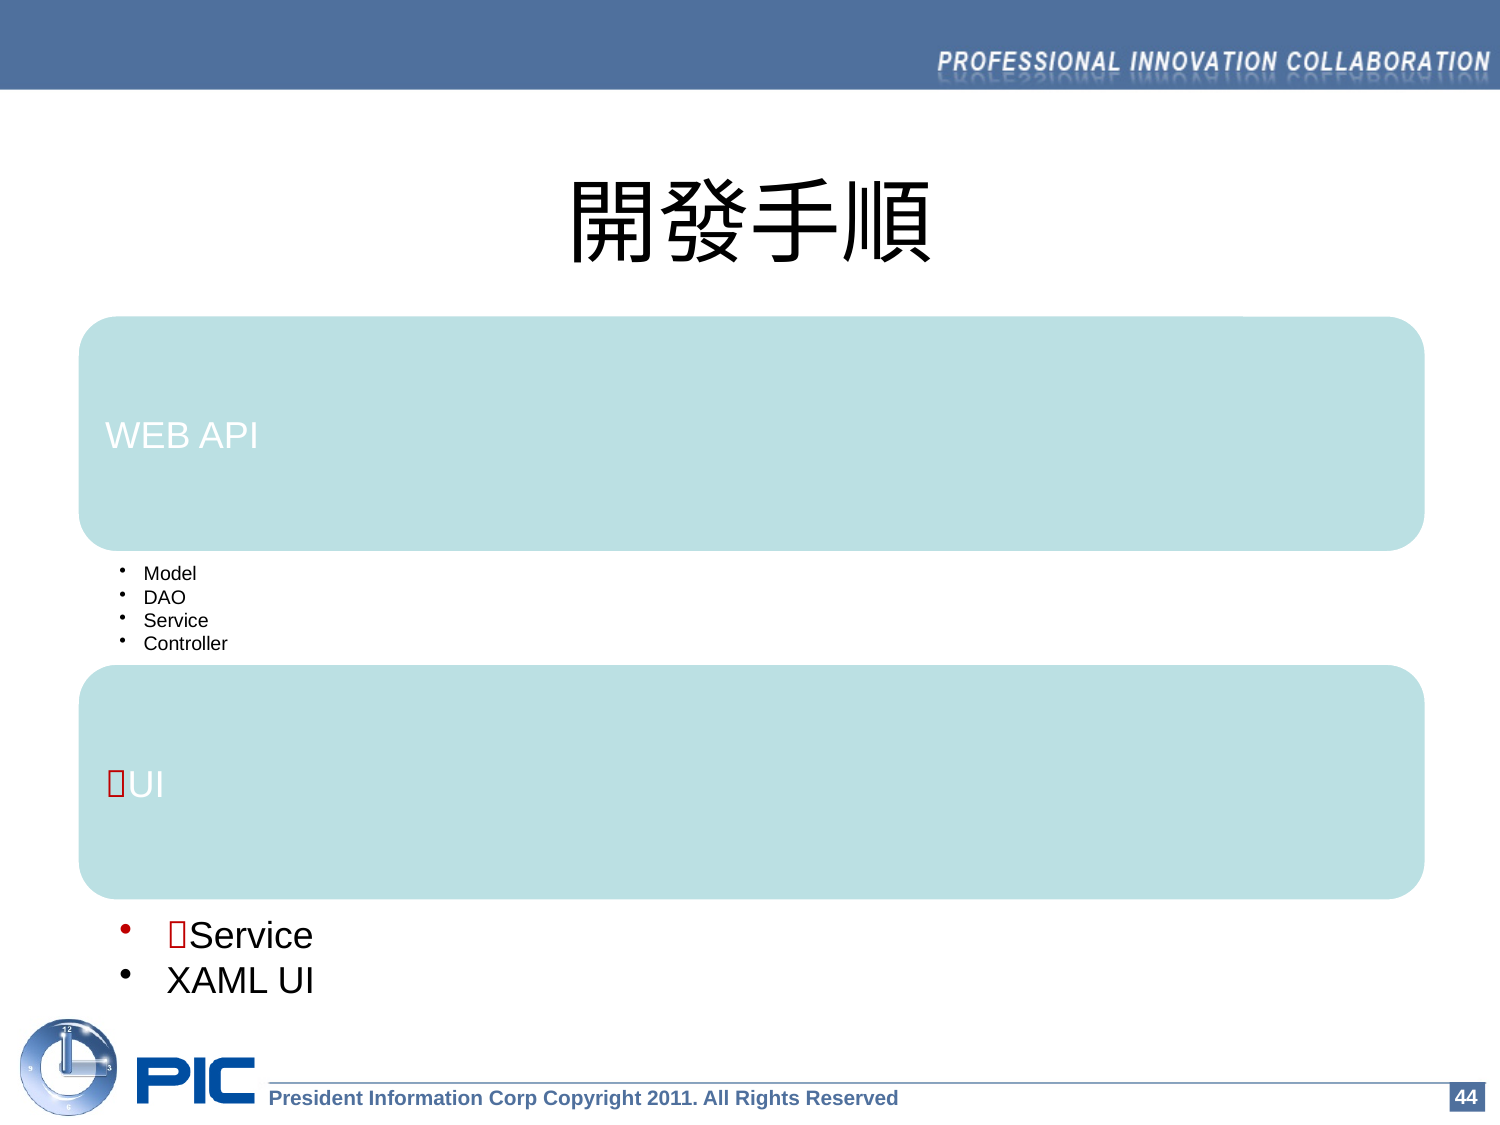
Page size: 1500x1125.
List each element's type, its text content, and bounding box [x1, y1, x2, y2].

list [76, 314, 1427, 1012]
picture [0, 0, 1500, 1125]
title 開發手順 [74, 125, 1426, 314]
